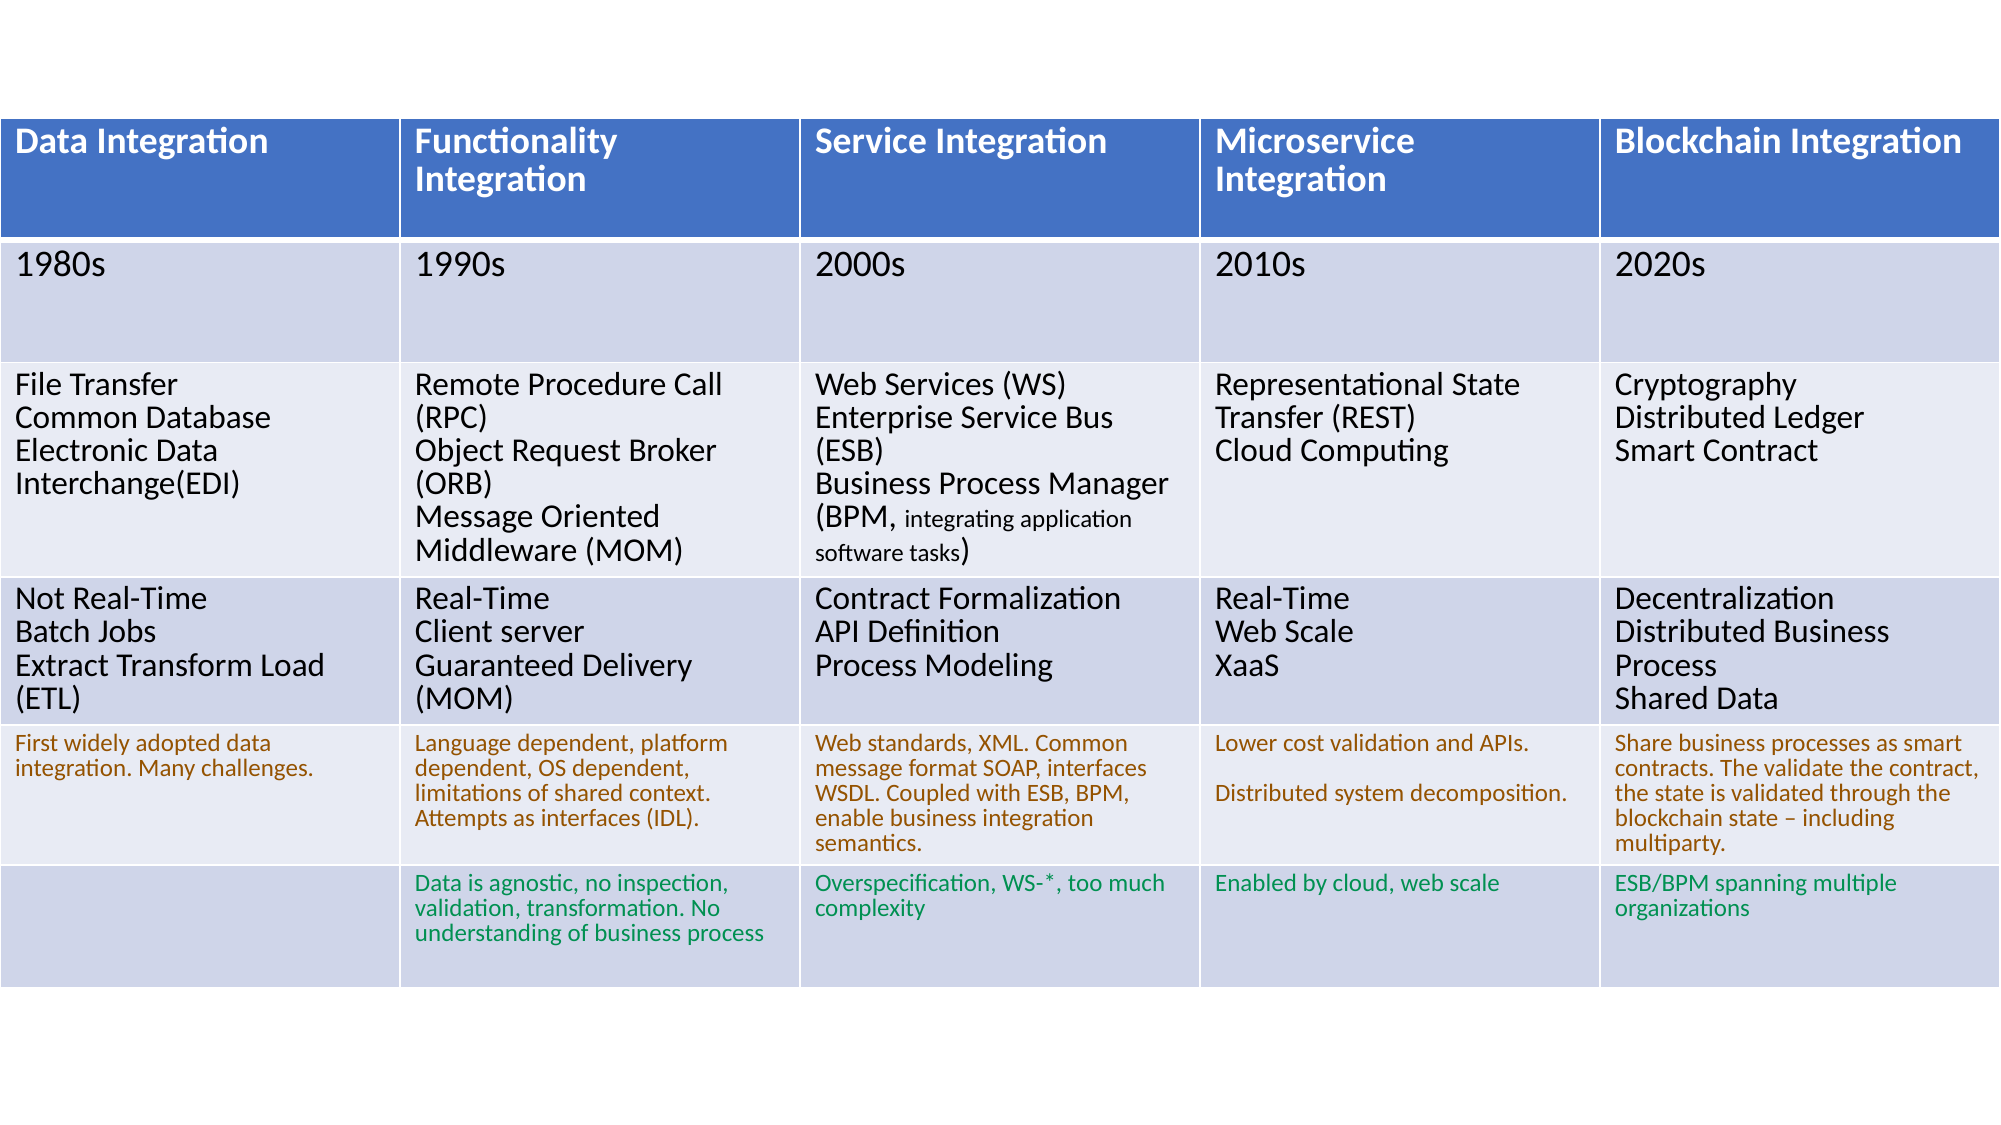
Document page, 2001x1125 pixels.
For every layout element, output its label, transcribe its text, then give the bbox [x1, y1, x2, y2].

table_cell Decentralization Distributed Business Process Shared Data [1601, 578, 1999, 724]
table_header Data Integration [1, 119, 399, 237]
table_cell Remote Procedure Call (RPC) Object Request Broker (ORB) Message Oriented Middleware (MOM) [401, 363, 799, 576]
table_cell [1, 866, 399, 987]
table_cell Language dependent, platform dependent, OS dependent, limitations of shared context. Attempts as interfaces (IDL). [401, 726, 799, 864]
table_cell Contract Formalization API Definition Process Modeling [801, 578, 1199, 724]
table_cell Cryptography Distributed Ledger Smart Contract [1601, 363, 1999, 576]
table_cell Web standards, XML. Common message format SOAP, interfaces WSDL. Coupled with ESB, BPM, enable business integration semantics. [801, 726, 1199, 864]
table_cell Real-Time Web Scale XaaS [1201, 578, 1599, 724]
table_header Blockchain Integration [1601, 119, 1999, 237]
table_header Service Integration [801, 119, 1199, 237]
table_header Functionality Integration [401, 119, 799, 237]
table_cell 2010s [1201, 243, 1599, 362]
table_cell File Transfer Common Database Electronic Data Interchange(EDI) [1, 363, 399, 576]
table_cell Overspecification, WS-*, too much complexity [801, 866, 1199, 987]
table_cell ESB/BPM spanning multiple organizations [1601, 866, 1999, 987]
table_cell 2000s [801, 243, 1199, 362]
table_cell Enabled by cloud, web scale [1201, 866, 1599, 987]
table_cell Real-Time Client server Guaranteed Delivery (MOM) [401, 578, 799, 724]
table_cell Not Real-Time Batch Jobs Extract Transform Load (ETL) [1, 578, 399, 724]
table_cell 1980s [1, 243, 399, 362]
table_cell 2020s [1601, 243, 1999, 362]
table_cell Data is agnostic, no inspection, validation, transformation. No understanding of business process [401, 866, 799, 987]
table_header Microservice Integration [1201, 119, 1599, 237]
table_cell Lower cost validation and APIs. Distributed system decomposition. [1201, 726, 1599, 864]
table_cell 1990s [401, 243, 799, 362]
table_cell Share business processes as smart contracts. The validate the contract, the state is validated through the blockchain state – including multiparty. [1601, 726, 1999, 864]
table_cell First widely adopted data integration. Many challenges. [1, 726, 399, 864]
table_cell Representational State Transfer (REST) Cloud Computing [1201, 363, 1599, 576]
table_cell Web Services (WS) Enterprise Service Bus (ESB) Business Process Manager (BPM, integrating application software tasks) [801, 363, 1199, 576]
